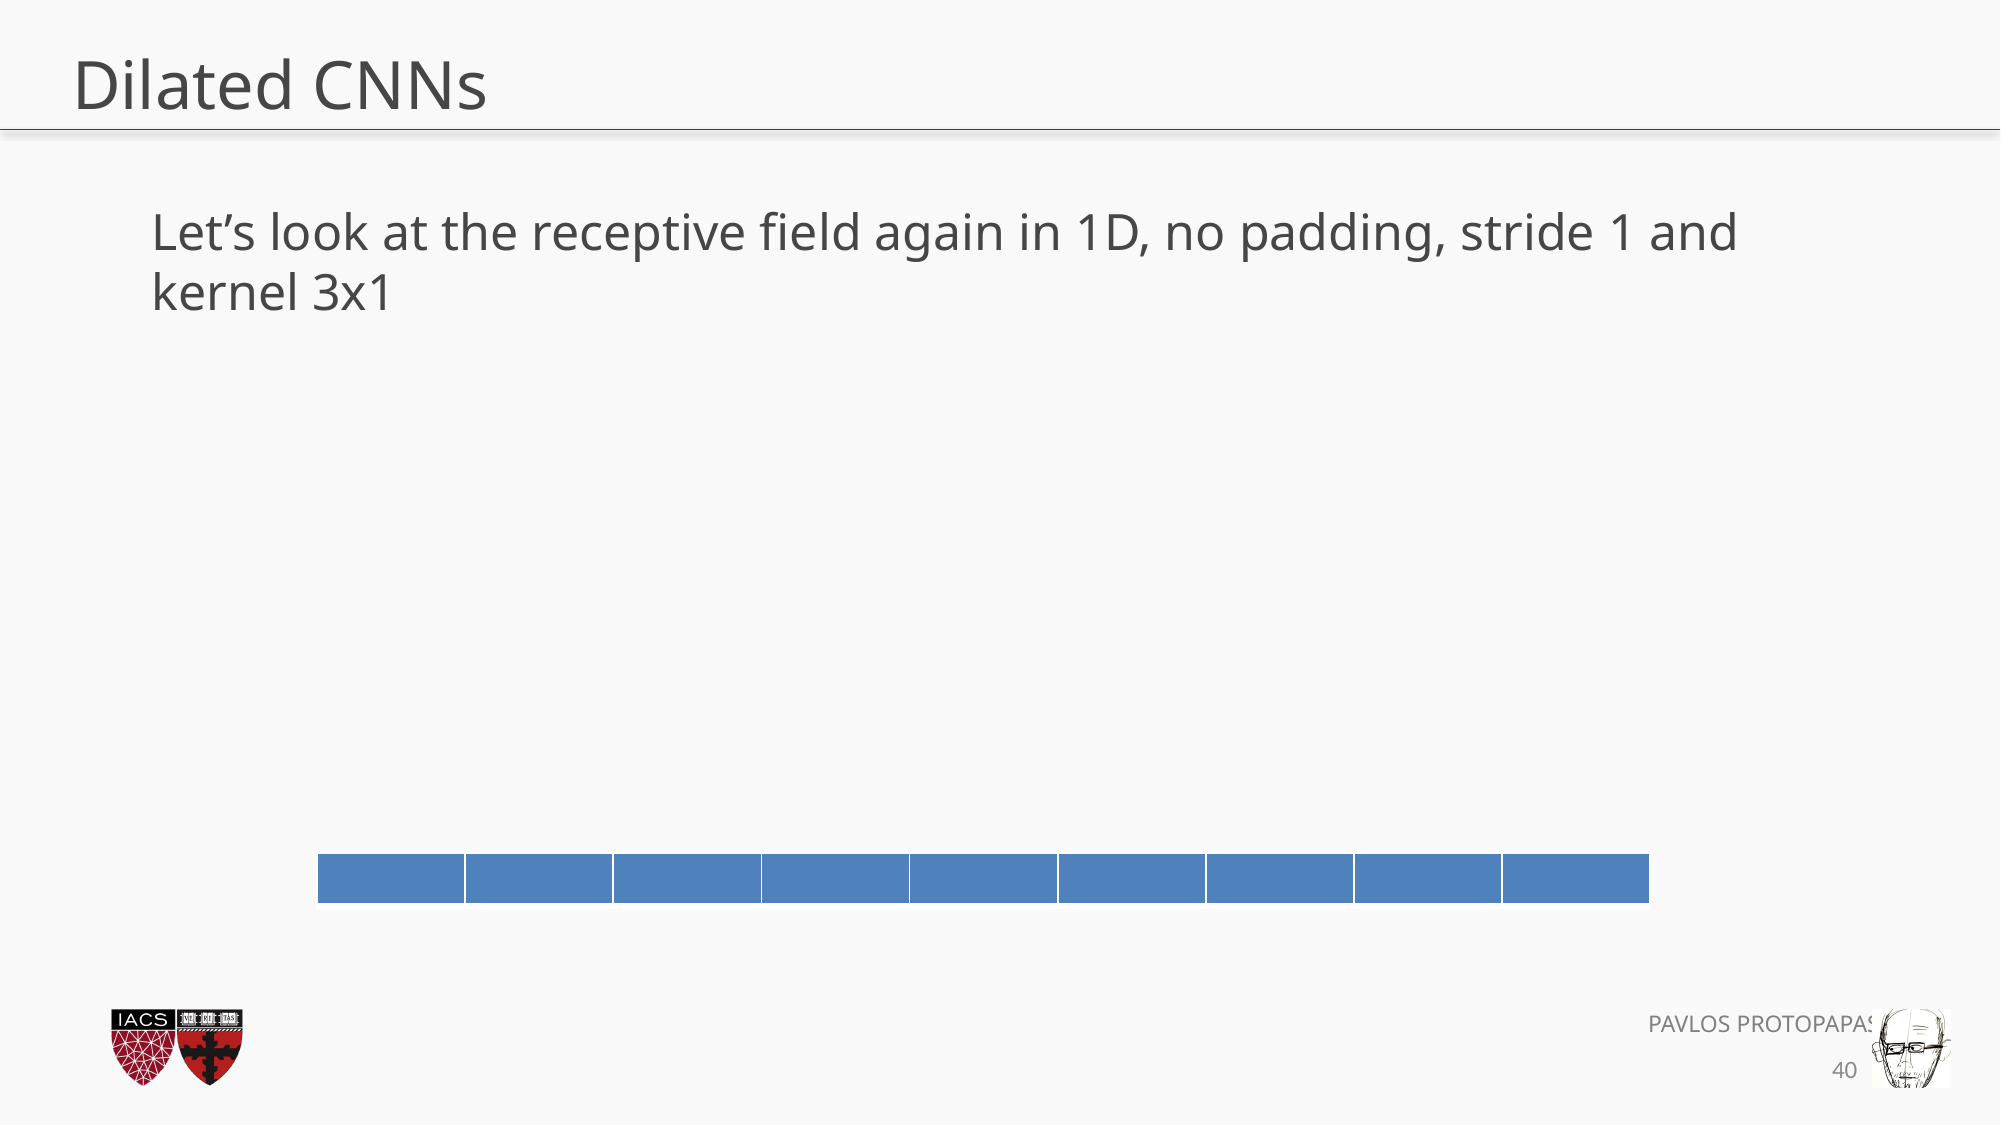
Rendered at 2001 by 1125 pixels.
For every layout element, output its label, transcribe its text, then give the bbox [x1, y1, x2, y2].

table_header [1503, 854, 1649, 903]
slide_number 40 [1405, 1038, 1873, 1099]
table_header [614, 854, 761, 903]
picture [109, 1009, 243, 1086]
table_header [910, 854, 1057, 903]
table_header [1059, 854, 1205, 903]
title Dilated CNNs [57, 35, 1943, 162]
table_header [318, 854, 464, 903]
table_header [762, 854, 909, 903]
table_header [1355, 854, 1501, 903]
table_header [1207, 854, 1353, 903]
picture [1872, 1009, 1951, 1088]
table_header [466, 854, 612, 903]
list Let’s look at the receptive field again in 1D, no padding, stride 1 and kernel 3x1 [136, 193, 1831, 540]
